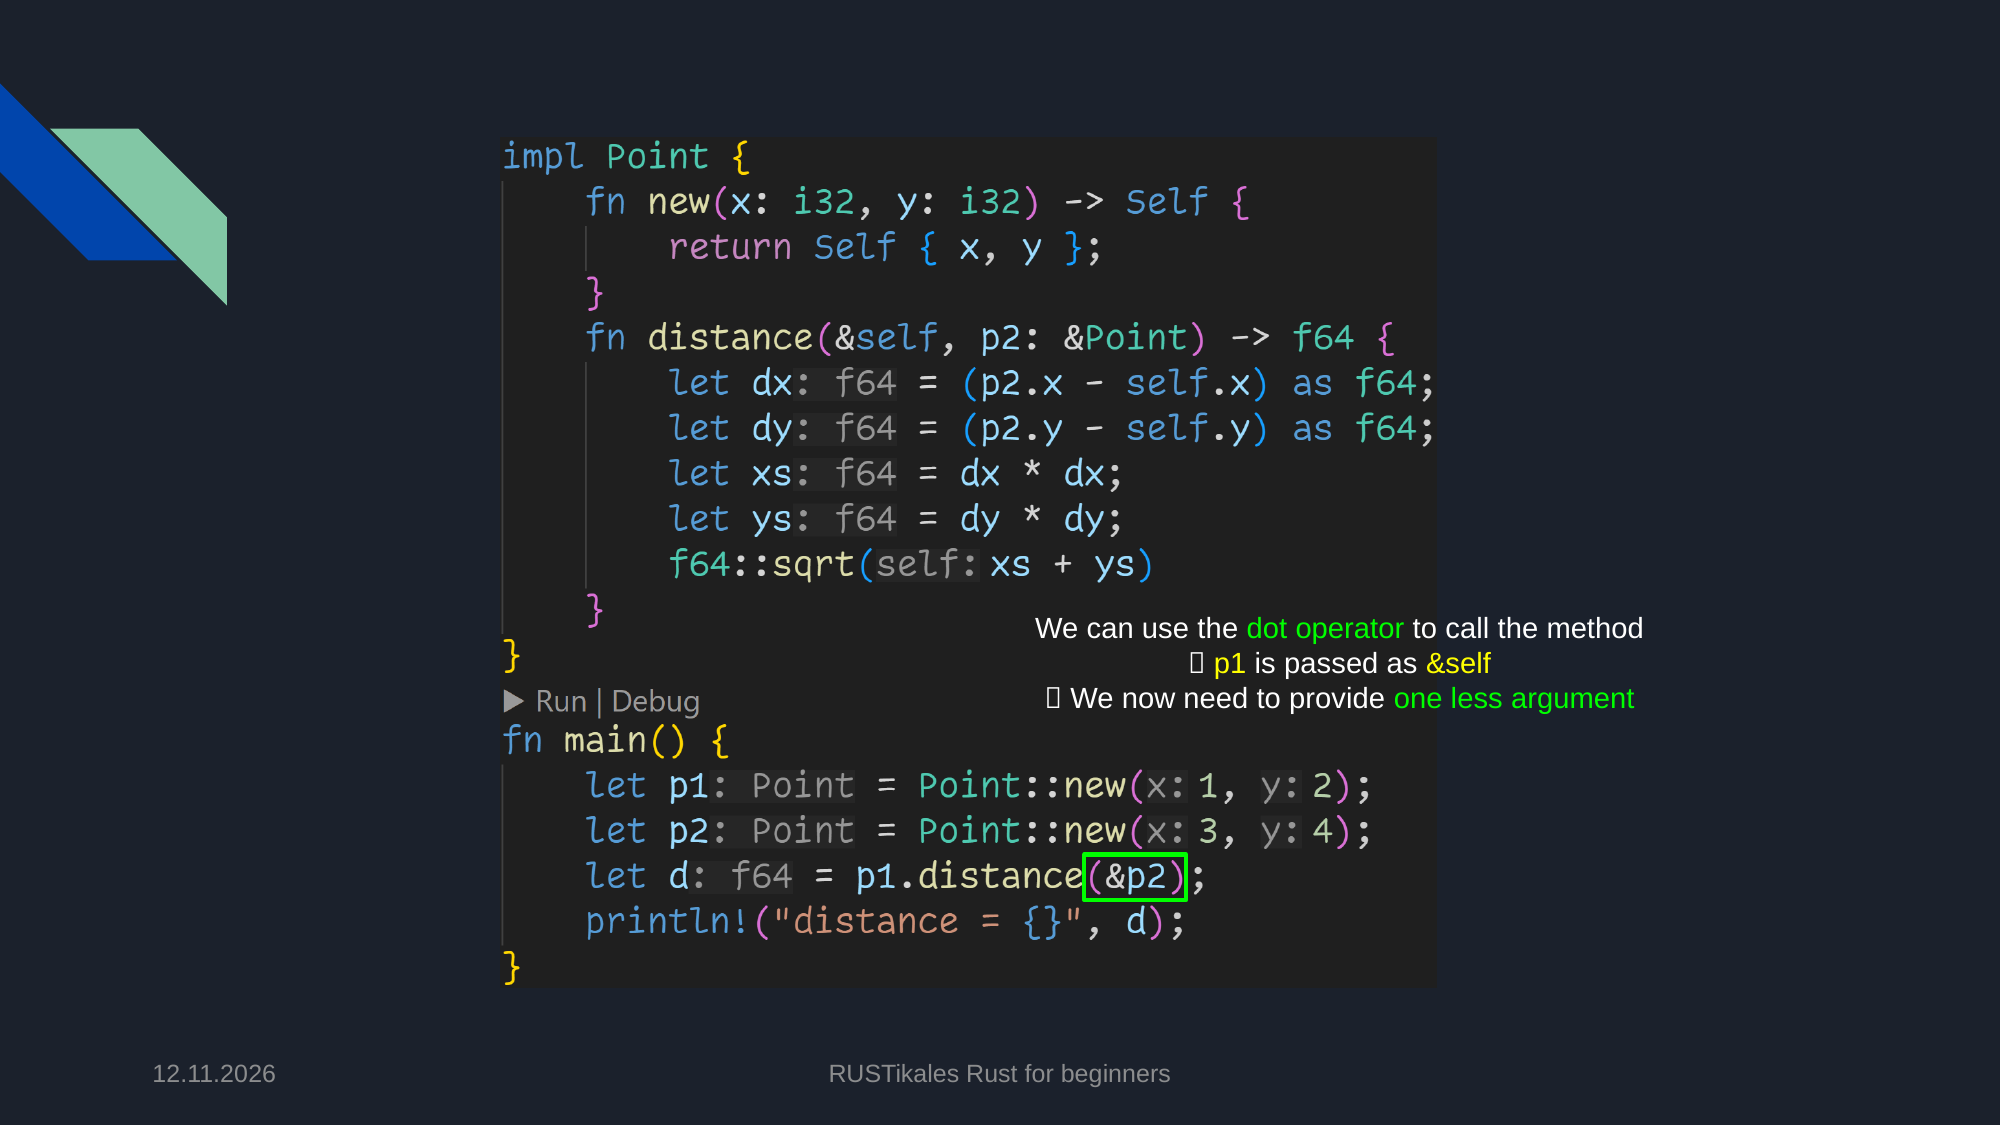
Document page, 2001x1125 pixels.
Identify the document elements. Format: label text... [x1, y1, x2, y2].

text_box We can use the dot operator to call the method  p1 is passed as &self  We now need to provide one less argument [1441, 602, 1660, 722]
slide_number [137, 1042, 588, 1103]
footer RUSTikales Rust for beginners [662, 1042, 1338, 1103]
picture [500, 137, 1437, 988]
